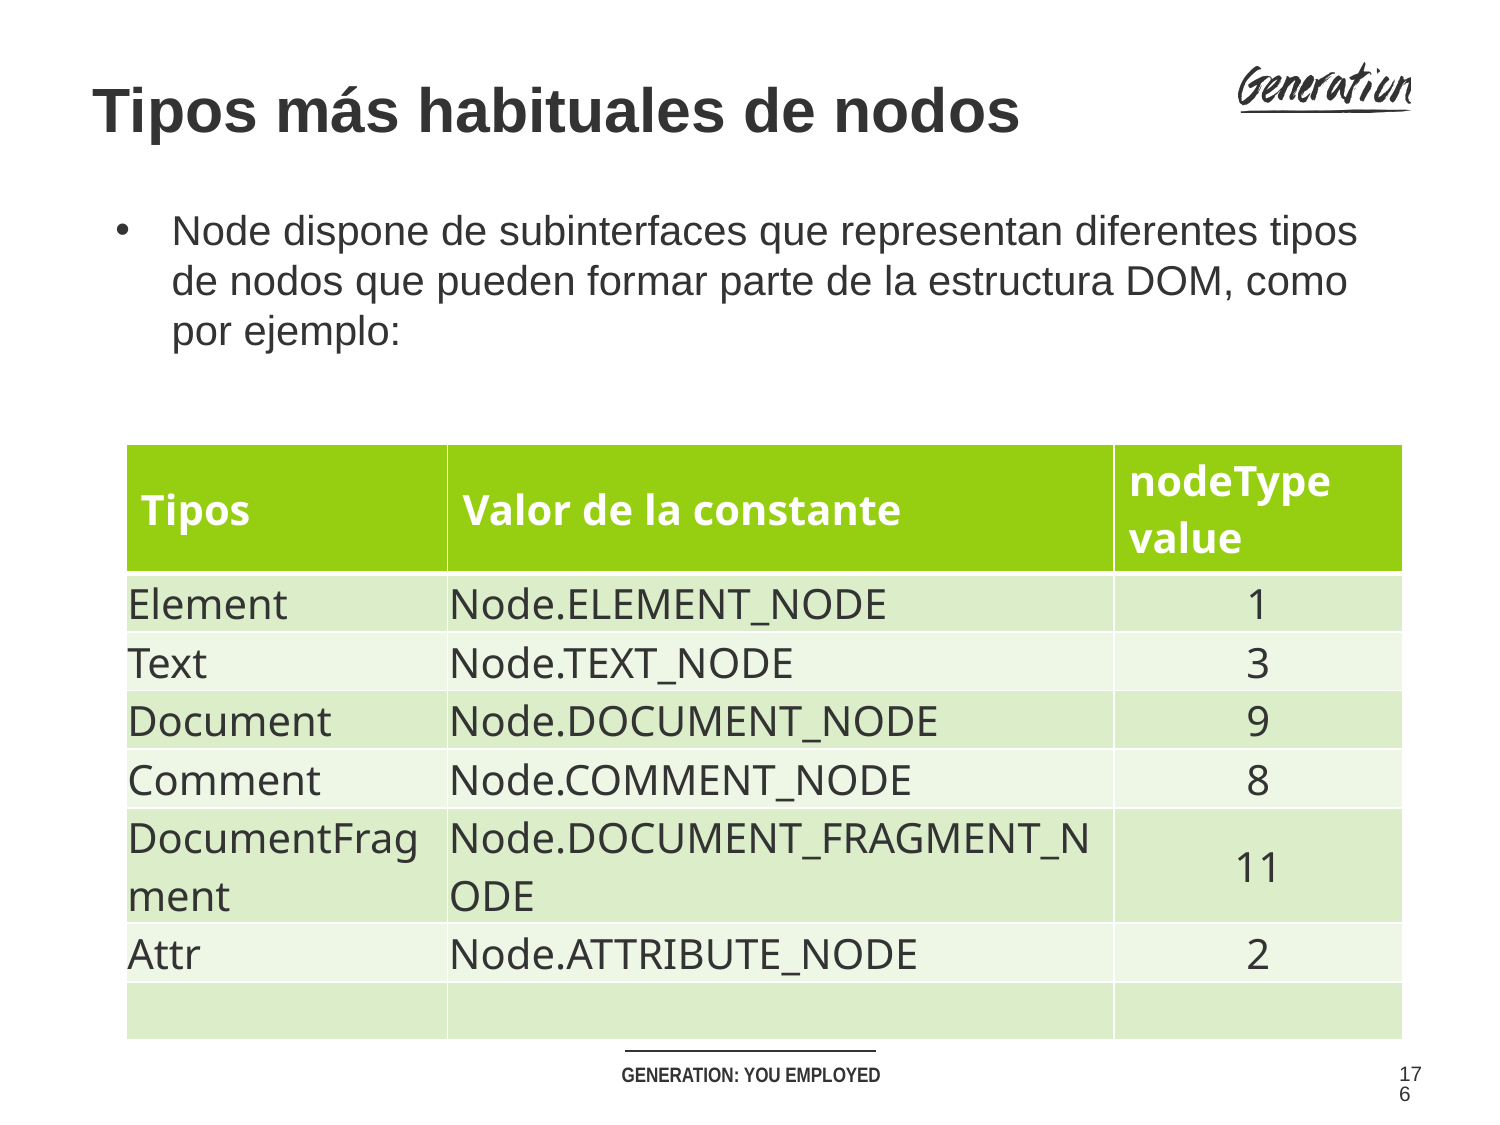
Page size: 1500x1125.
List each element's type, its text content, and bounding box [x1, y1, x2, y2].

picture [1375, 62, 1411, 113]
table_cell 9 [1115, 691, 1402, 748]
table_cell [1115, 983, 1402, 1039]
table_cell Element [127, 576, 447, 631]
table_header nodeType value [1115, 445, 1402, 571]
table_cell 3 [1115, 633, 1402, 690]
table_cell Node.ELEMENT_NODE [448, 576, 1113, 631]
table_cell Node.TEXT_NODE [448, 633, 1113, 690]
table_cell Attr [127, 924, 447, 981]
table_cell DocumentFragment [127, 809, 447, 922]
table_header Valor de la constante [448, 445, 1113, 571]
table_cell 1 [1115, 576, 1402, 631]
table_cell Comment [127, 750, 447, 807]
table_cell 2 [1115, 924, 1402, 981]
text_box Node dispone de subinterfaces que representan diferentes tipos de nodos que pueden formar parte de la estructura DOM, como por ejemplo: [100, 196, 1404, 485]
table_cell 11 [1115, 809, 1402, 922]
text_box Tipos más habituales de nodos [77, 62, 1375, 162]
table_cell [448, 983, 1113, 1039]
table_header Tipos [127, 445, 447, 571]
table_cell Text [127, 633, 447, 690]
table_cell [127, 983, 447, 1039]
table_cell Node.ATTRIBUTE_NODE [448, 924, 1113, 981]
table_cell Node.COMMENT_NODE [448, 750, 1113, 807]
table_cell 8 [1115, 750, 1402, 807]
table_cell Node.DOCUMENT_NODE [448, 691, 1113, 748]
table_cell Node.DOCUMENT_FRAGMENT_NODE [448, 809, 1113, 922]
table_cell Document [127, 691, 447, 748]
